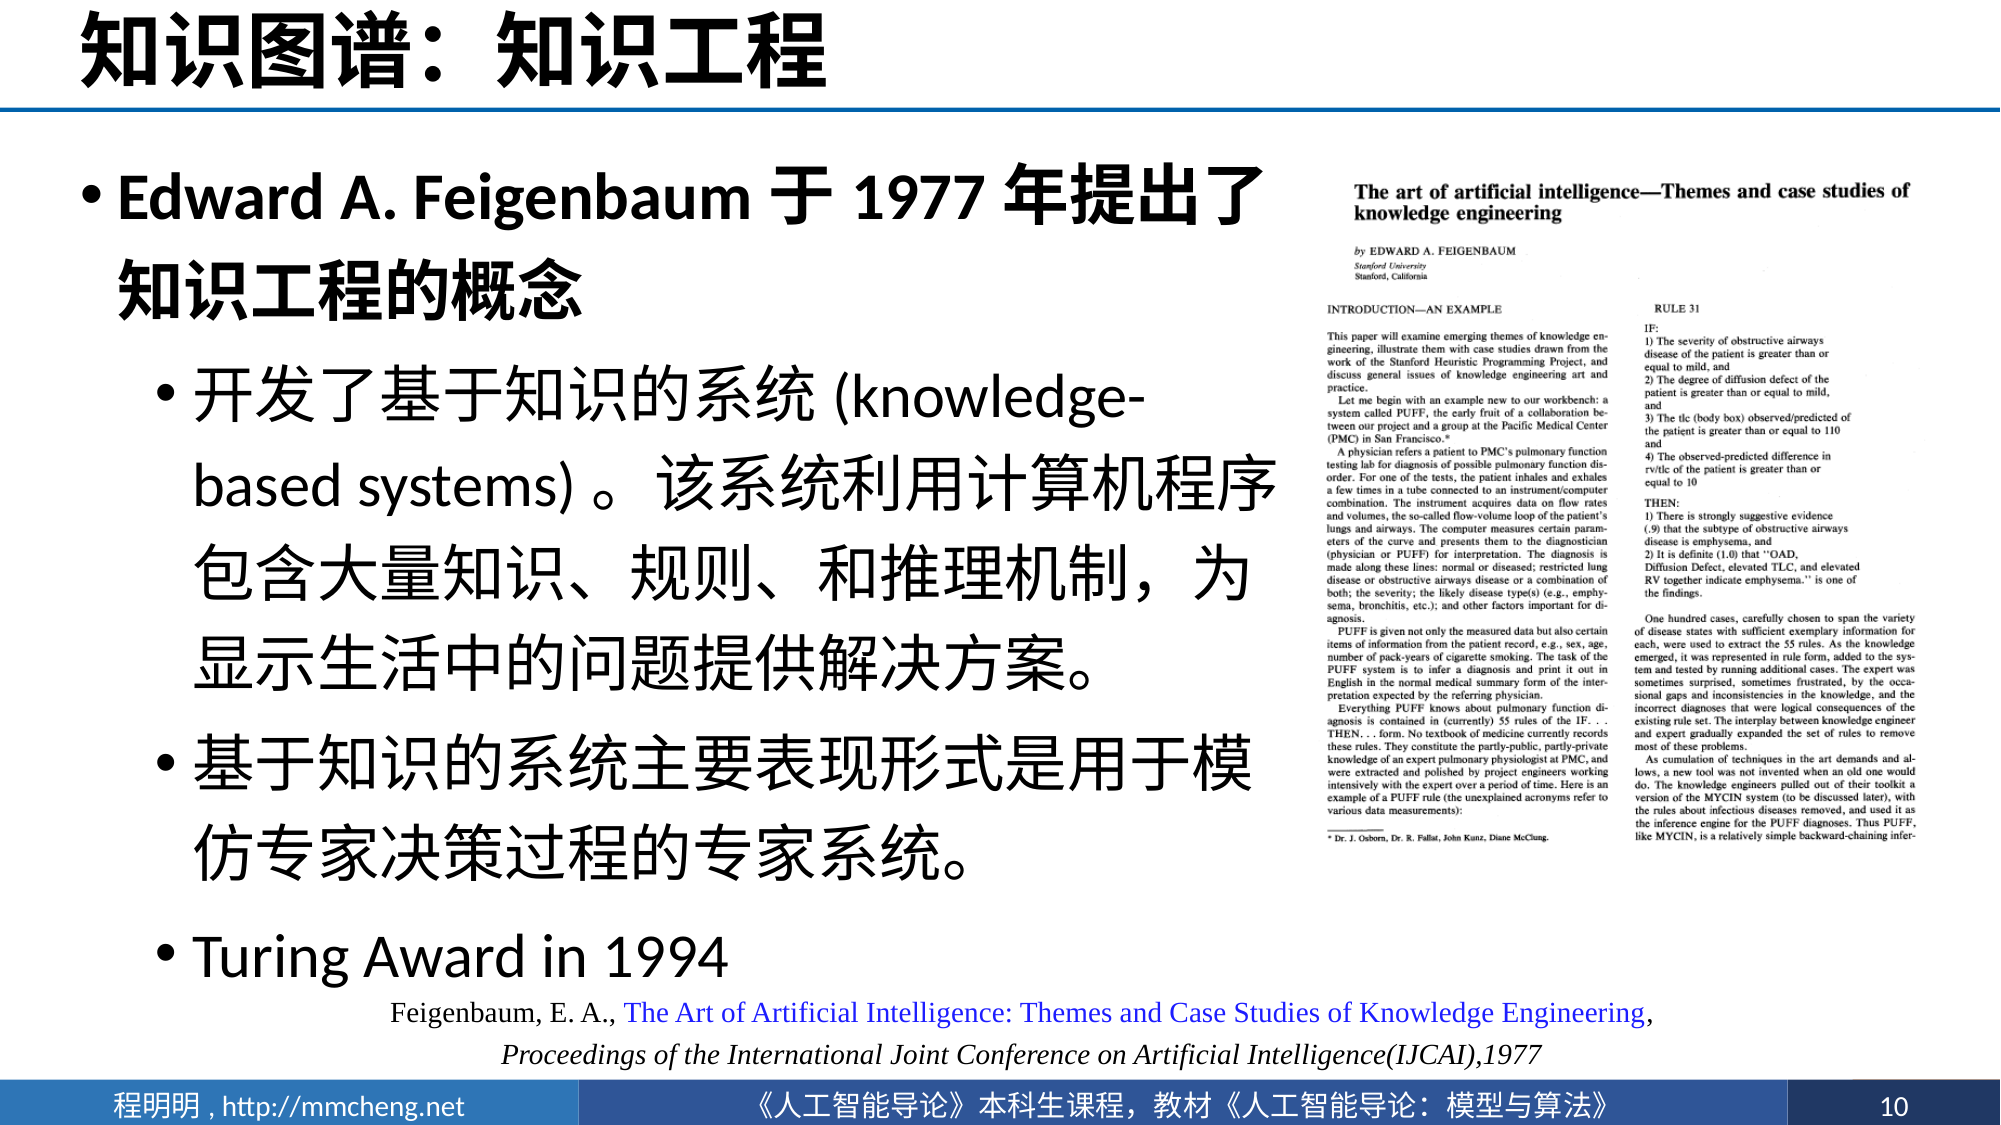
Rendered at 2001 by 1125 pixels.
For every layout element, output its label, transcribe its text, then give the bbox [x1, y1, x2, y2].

list Edward A. Feigenbaum于1977年提出了知识工程的概念 开发了基于知识的系统(knowledge-based systems)。该系统利用计算机程序包含大量知识、规则、和推理机制，为显示生活中的问题提供解决方案。 基于知识的系统主要表现形式是用于模仿专家决策过程的专家系统。 Turing Award in 1994 [64, 129, 1307, 1014]
picture [1295, 178, 1936, 850]
text_box Feigenbaum, E. A., The Art of Artificial Intelligence: Themes and Case Studies of Knowledge Engineering, Proceedings of the International Joint Conference on Artificial Intelligence(IJCAI),1977 [361, 979, 1682, 1078]
title 知识图谱：知识工程 [64, 0, 2000, 110]
